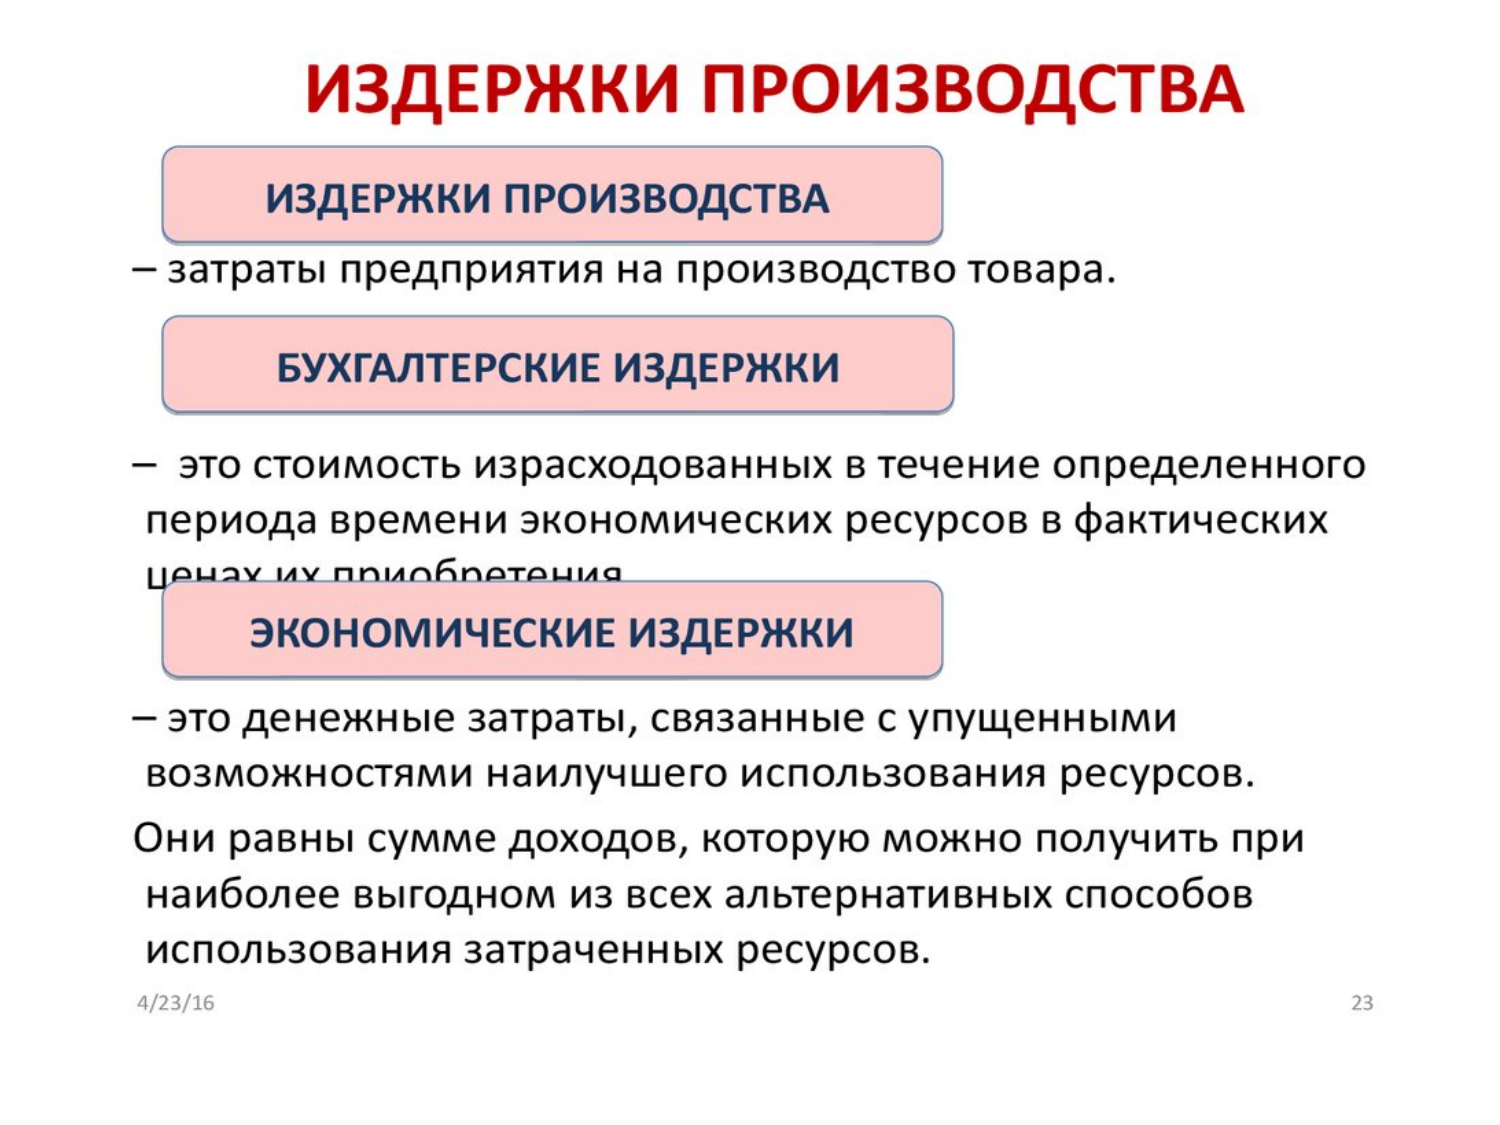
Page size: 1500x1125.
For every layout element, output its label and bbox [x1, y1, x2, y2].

picture [52, 30, 1459, 1048]
